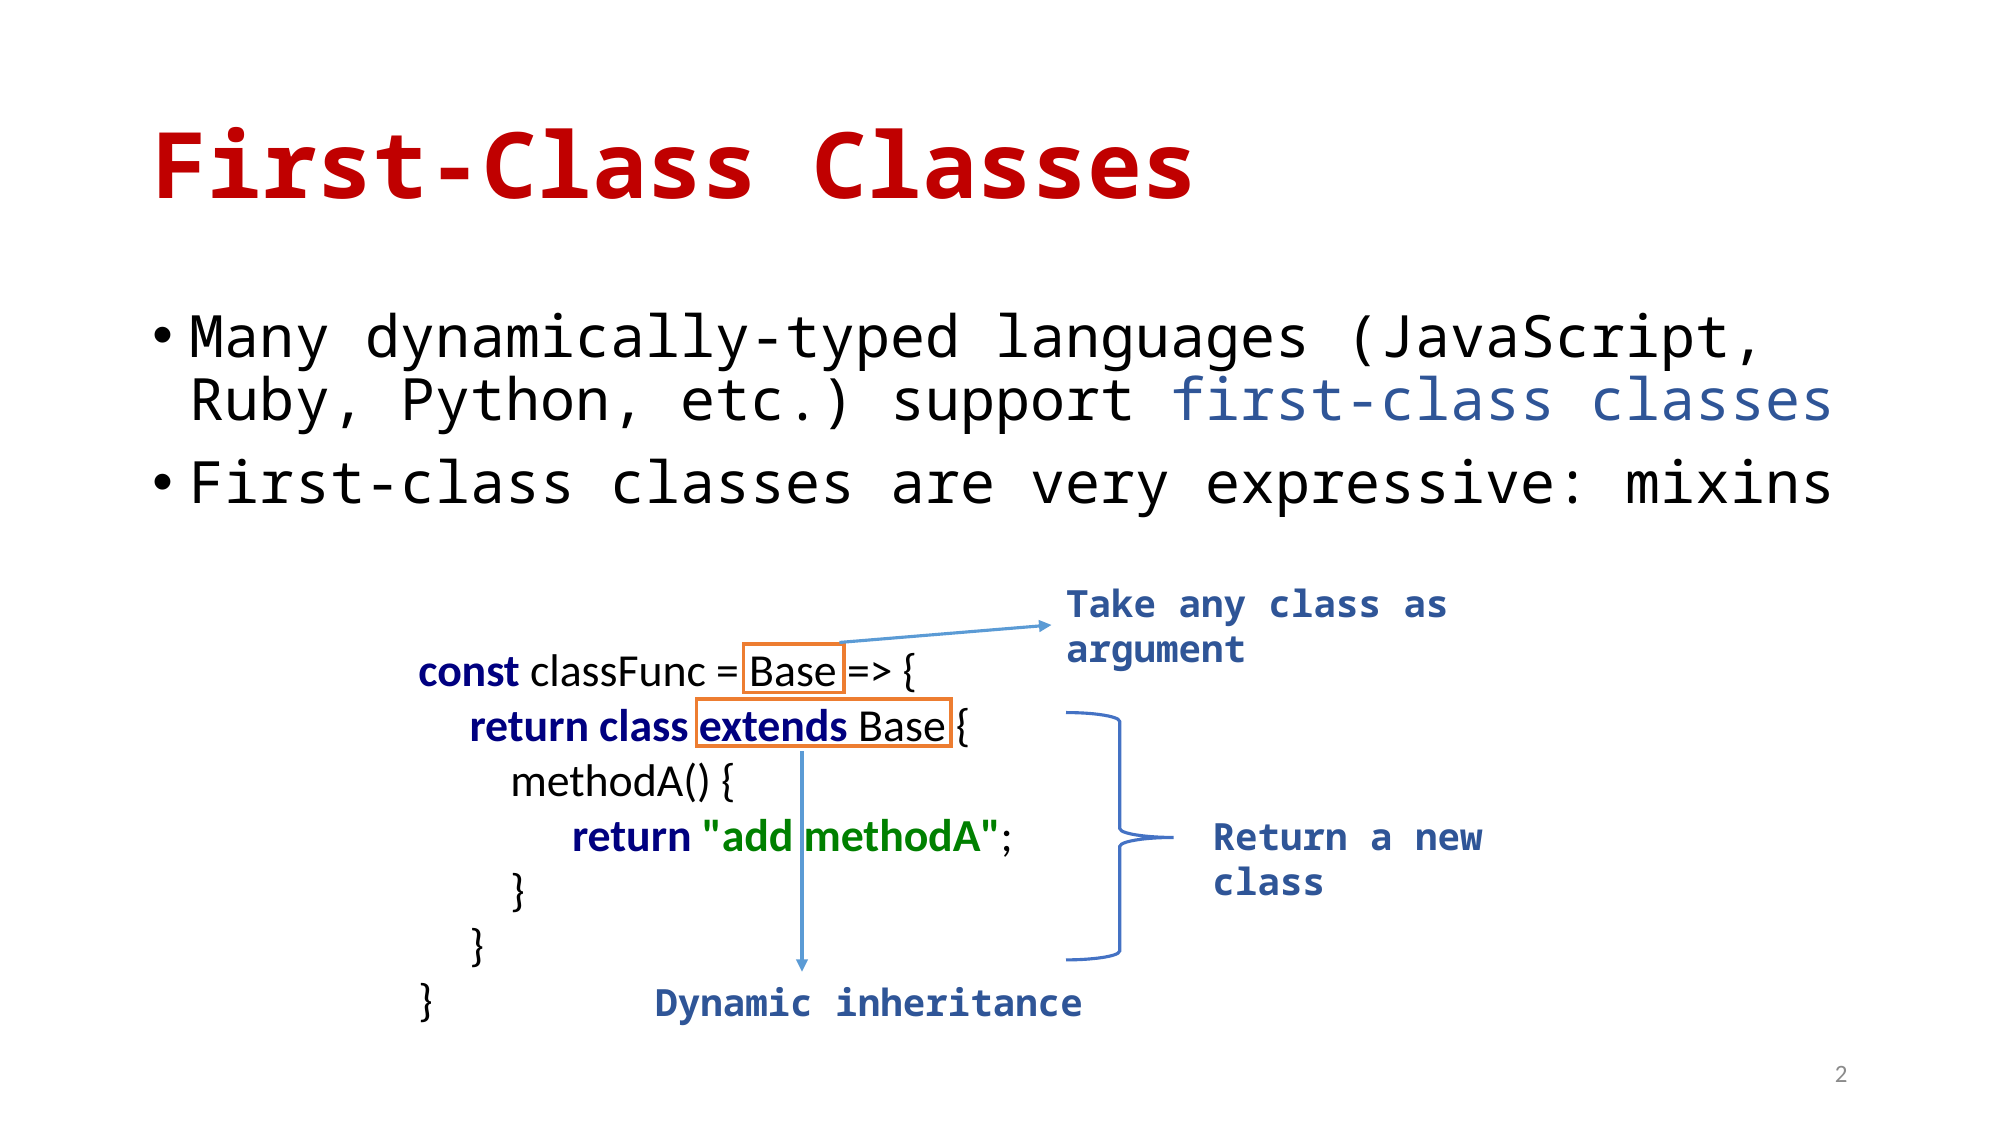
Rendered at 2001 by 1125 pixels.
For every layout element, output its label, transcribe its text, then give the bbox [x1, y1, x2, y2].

text_box [1065, 710, 1174, 962]
title First-Class Classes [137, 59, 1863, 278]
text_box Take any class as argument [1051, 572, 1650, 678]
text_box const classFunc = Base => { return class extends Base { methodA() { return "add methodA"; } } } [403, 633, 1404, 1033]
text_box Return a new class [1197, 805, 1614, 911]
slide_number 2 [1412, 1042, 1863, 1103]
text_box Dynamic inheritance [640, 971, 1220, 1032]
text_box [839, 602, 1052, 643]
list Many dynamically-typed languages (JavaScript, Ruby, Python, etc.) support first-class classes First-class classes are very expressive: mixins [137, 299, 1863, 1014]
